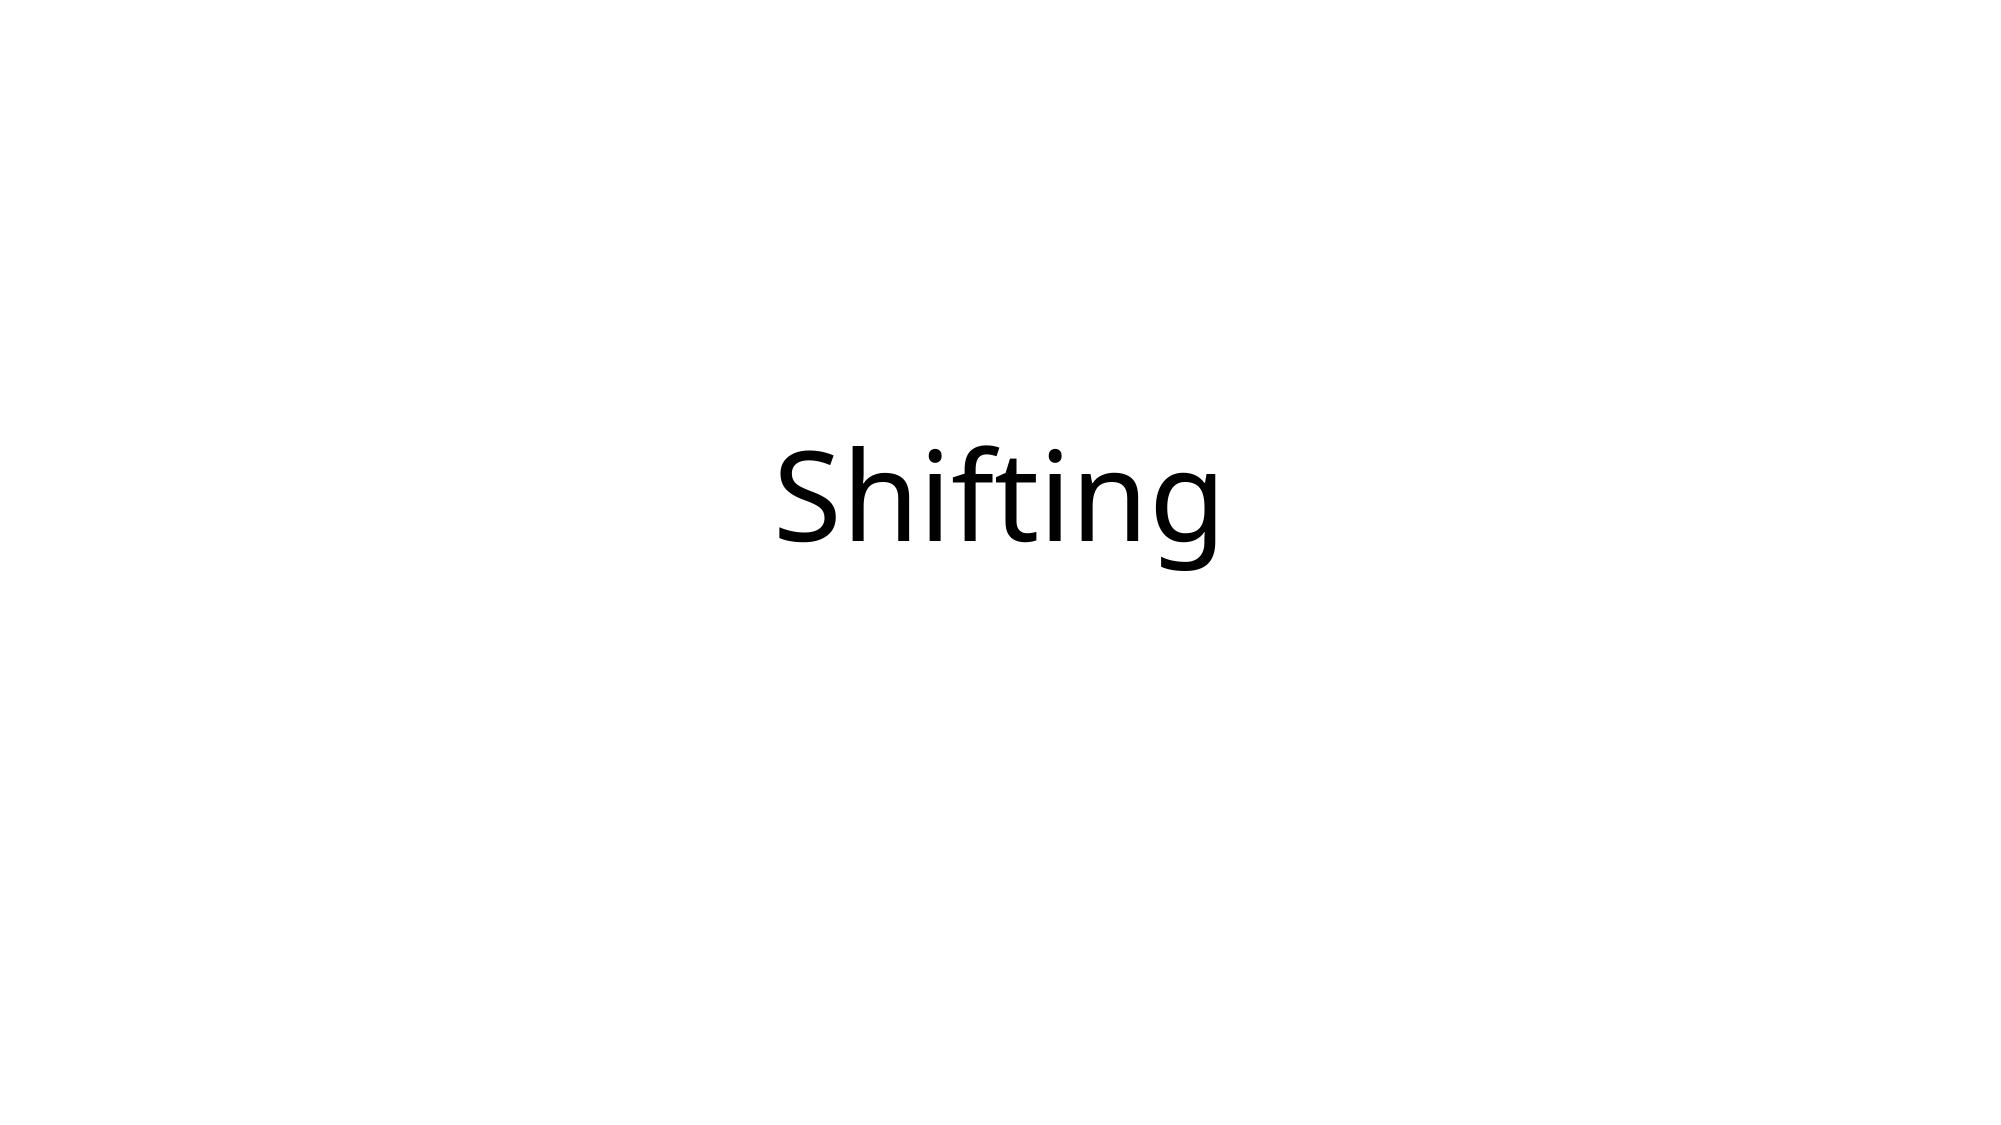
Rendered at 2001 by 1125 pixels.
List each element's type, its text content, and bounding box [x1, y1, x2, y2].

title Shifting [249, 184, 1750, 576]
